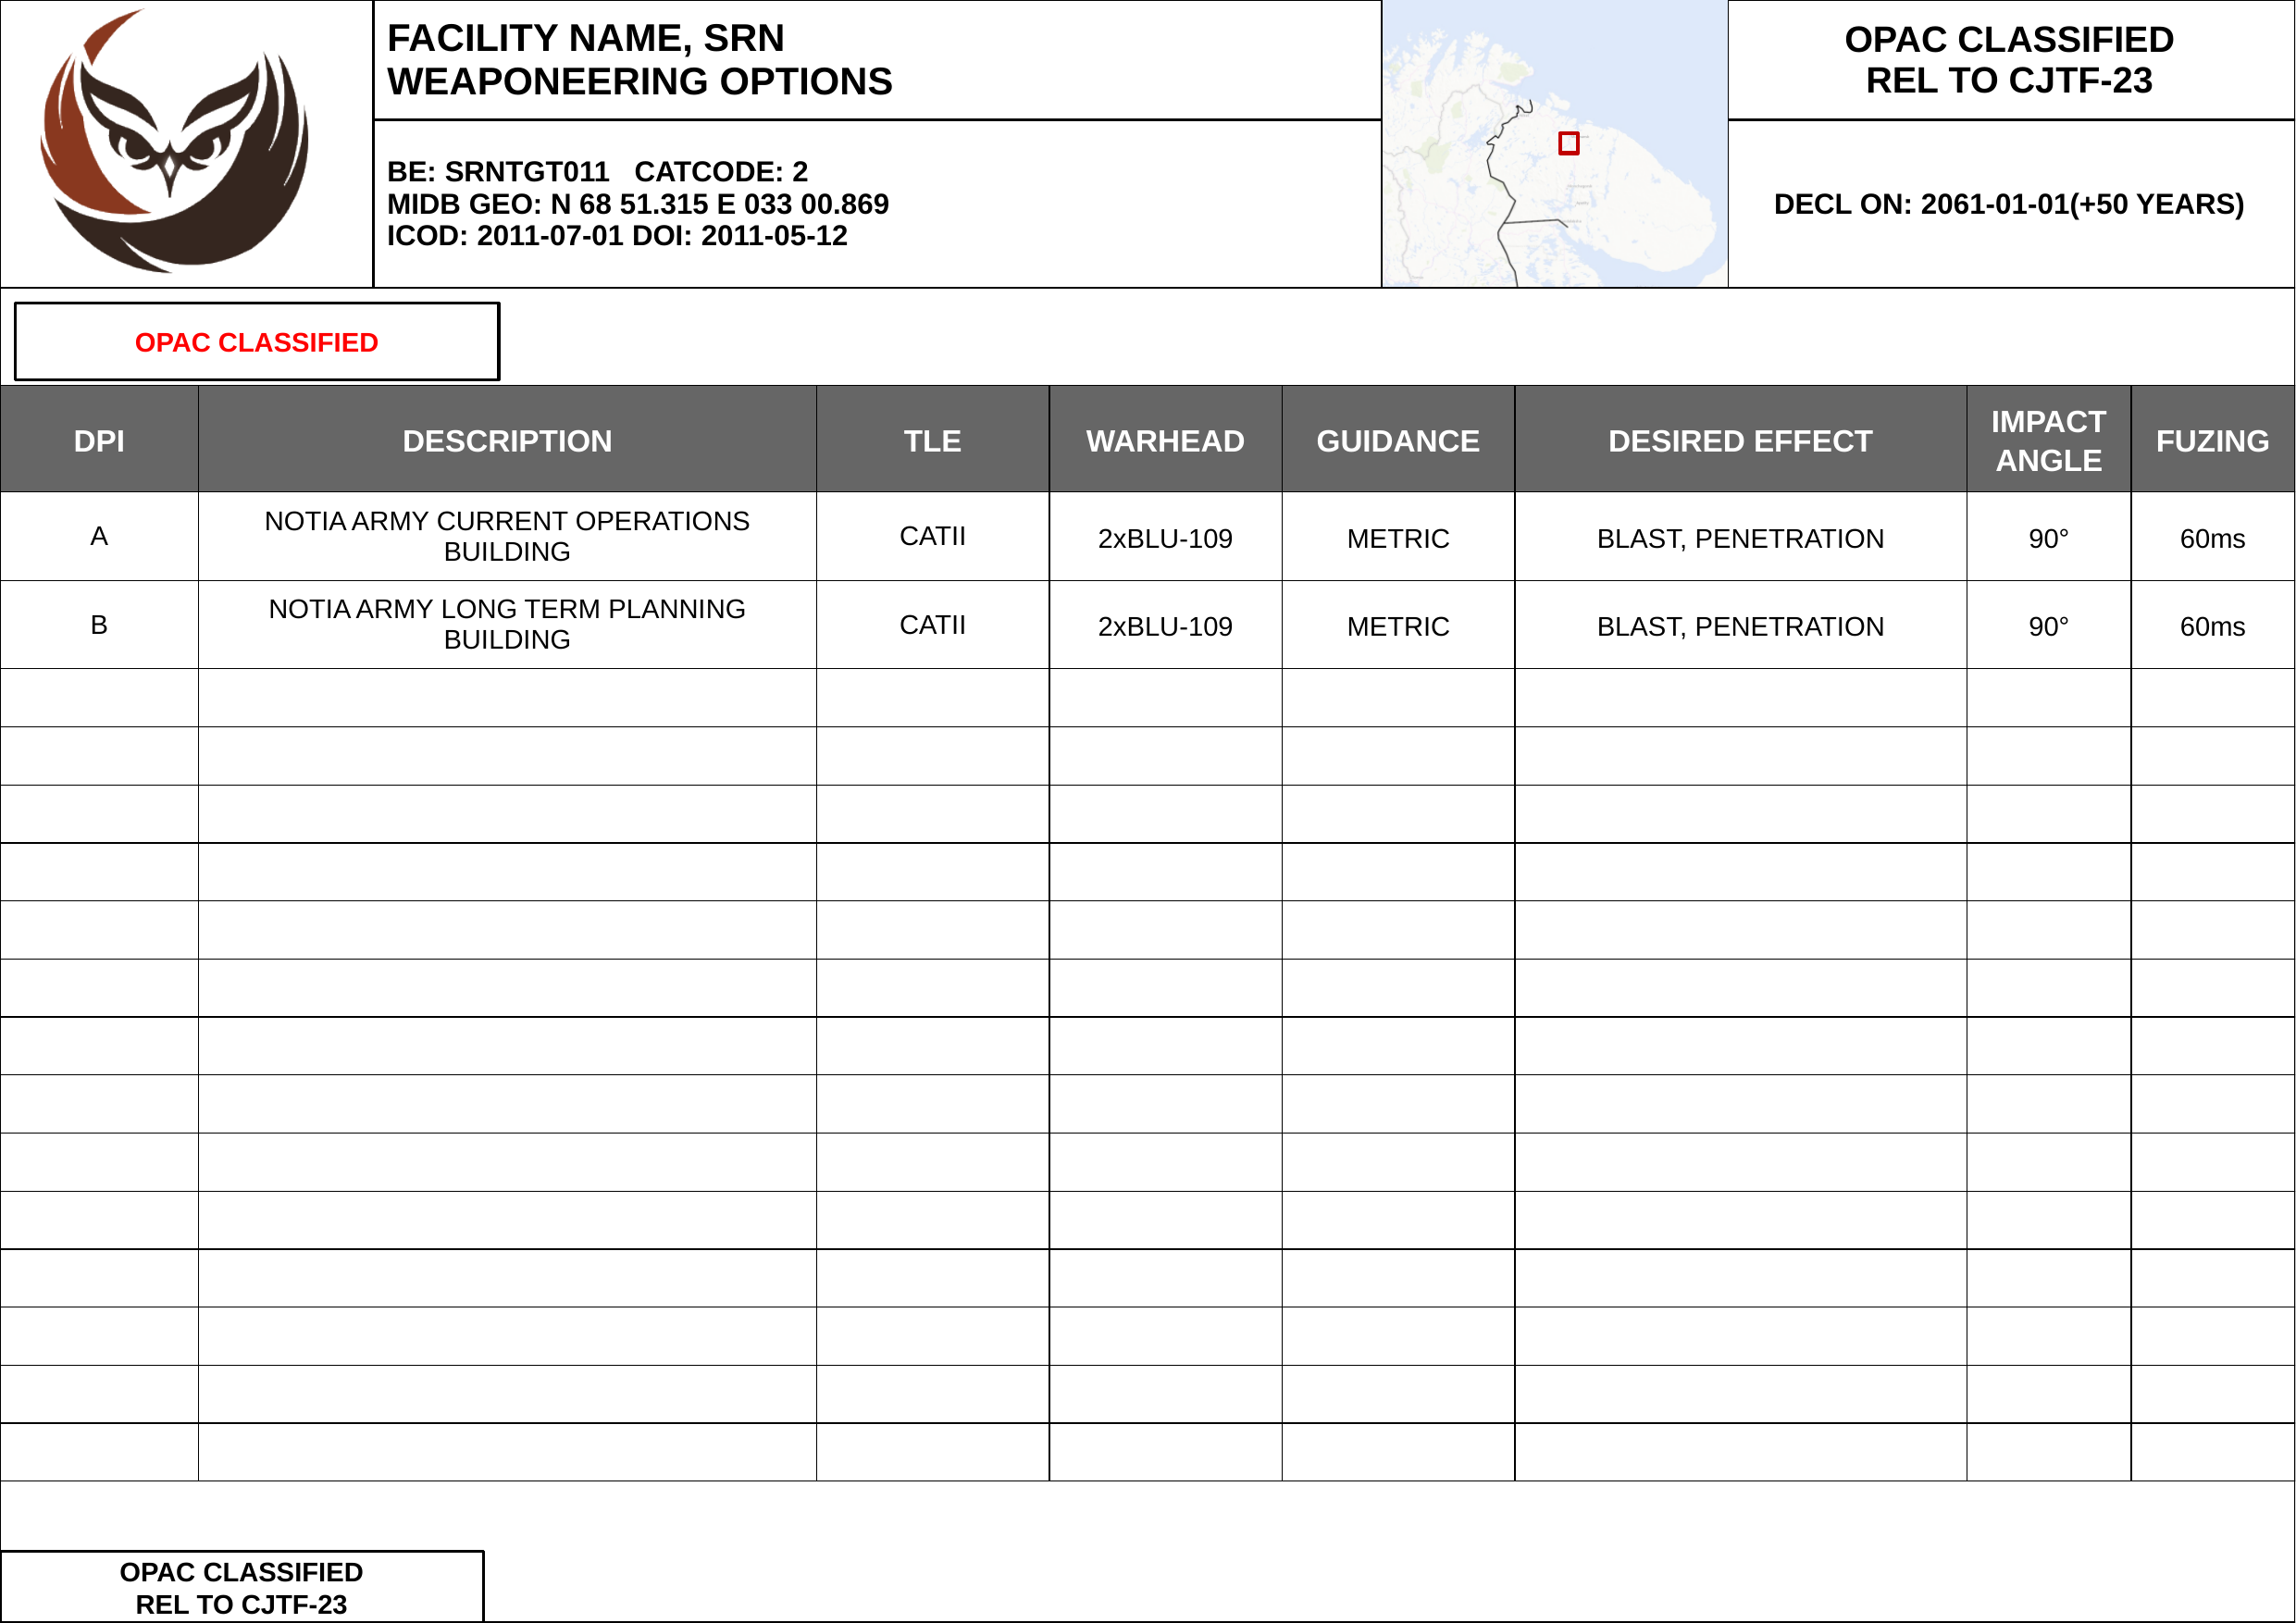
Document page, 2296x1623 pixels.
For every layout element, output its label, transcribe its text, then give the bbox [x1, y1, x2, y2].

table_cell [1050, 1134, 1282, 1191]
table_cell [1050, 1018, 1282, 1074]
table_cell NOTIA ARMY CURRENT OPERATIONS BUILDING [199, 492, 816, 580]
table_cell [1283, 669, 1514, 726]
table_cell [1283, 1134, 1514, 1191]
table_cell [199, 727, 816, 785]
table_cell [1, 669, 198, 726]
table_cell METRIC [1283, 492, 1514, 580]
table_cell [817, 1424, 1049, 1481]
table_cell [817, 1250, 1049, 1307]
table_cell [2132, 1366, 2294, 1422]
table_cell [1, 901, 198, 959]
table_cell 60ms [2132, 492, 2294, 580]
table_cell [1050, 727, 1282, 785]
table_cell [1050, 1307, 1282, 1365]
table_cell [199, 1075, 816, 1133]
table_cell BLAST, PENETRATION [1516, 492, 1967, 580]
table_cell [2132, 844, 2294, 900]
table_cell METRIC [1283, 581, 1514, 668]
table_cell [1050, 960, 1282, 1016]
table_cell [817, 844, 1049, 900]
table_header FACILITY NAME, SRN WEAPONEERING OPTIONS [375, 1, 1379, 118]
table_header WARHEAD [1050, 386, 1282, 491]
table_cell [1967, 727, 2130, 785]
table_cell DECL ON: 2061-01-01(+50 YEARS) [1732, 121, 2294, 287]
table_cell [199, 960, 816, 1016]
table_cell [1, 1307, 198, 1365]
table_cell [2132, 1192, 2294, 1248]
table_cell [199, 901, 816, 959]
table_cell [817, 901, 1049, 959]
table_cell [1516, 1307, 1967, 1365]
table_cell [1, 1192, 198, 1248]
table_cell 90° [1967, 581, 2130, 668]
table_cell [199, 786, 816, 842]
table_cell [1516, 786, 1967, 842]
table_cell [1283, 1018, 1514, 1074]
table_header FUZING [2132, 386, 2294, 491]
table_cell [1050, 1075, 1282, 1133]
table_cell [1967, 1307, 2130, 1365]
picture [0, 0, 339, 298]
table_cell [1050, 901, 1282, 959]
table_cell [817, 1134, 1049, 1191]
table_cell [2132, 1424, 2294, 1481]
table_cell [1967, 1018, 2130, 1074]
table_cell [1967, 1424, 2130, 1481]
table_cell [2132, 901, 2294, 959]
table_cell [2132, 1075, 2294, 1133]
table_cell NOTIA ARMY LONG TERM PLANNING BUILDING [199, 581, 816, 668]
table_cell [2132, 669, 2294, 726]
table_cell [199, 1366, 816, 1422]
table_cell [817, 1192, 1049, 1248]
table_cell [1283, 1424, 1514, 1481]
table_cell [1516, 1424, 1967, 1481]
table_cell [1516, 1018, 1967, 1074]
table_cell [1516, 1366, 1967, 1422]
table_cell BLAST, PENETRATION [1516, 581, 1967, 668]
table_cell [199, 1192, 816, 1248]
picture [1382, 0, 1729, 287]
table_cell [1283, 901, 1514, 959]
table_cell [1283, 1250, 1514, 1307]
table_cell [1, 727, 198, 785]
table_cell [199, 1307, 816, 1365]
table_cell [2132, 1307, 2294, 1365]
table_cell 2xBLU-109 [1050, 492, 1282, 580]
table_cell [1283, 1192, 1514, 1248]
table_cell [817, 1366, 1049, 1422]
table_cell B [1, 581, 198, 668]
table_cell [817, 727, 1049, 785]
table_cell [1283, 1366, 1514, 1422]
text_box OPAC CLASSIFIED [15, 303, 499, 380]
table_cell [1516, 1250, 1967, 1307]
table_cell A [1, 492, 198, 580]
table_cell [1967, 844, 2130, 900]
table_header DPI [1, 386, 198, 491]
table_header OPAC CLASSIFIED REL TO CJTF-23 [1731, 1, 2294, 118]
table_cell [1, 960, 198, 1016]
table_cell [1967, 901, 2130, 959]
table_cell [1516, 1134, 1967, 1191]
table_cell [1, 1075, 198, 1133]
table_cell [1, 289, 2294, 385]
table_header DESIRED EFFECT [1516, 386, 1967, 491]
table_cell 2xBLU-109 [1050, 581, 1282, 668]
table_cell [1050, 844, 1282, 900]
table_cell [1967, 1134, 2130, 1191]
table_cell [1050, 1250, 1282, 1307]
table_cell [1516, 1192, 1967, 1248]
table_cell [1050, 669, 1282, 726]
table_cell [2132, 727, 2294, 785]
table_cell [199, 1424, 816, 1481]
table_cell [1283, 960, 1514, 1016]
table_cell [1050, 786, 1282, 842]
table_cell [2132, 1018, 2294, 1074]
table_cell CATII [817, 492, 1049, 580]
table_cell [1967, 1192, 2130, 1248]
table_cell [1516, 844, 1967, 900]
table_cell [1, 1366, 198, 1422]
table_cell [1283, 786, 1514, 842]
table_cell [817, 960, 1049, 1016]
table_cell [817, 1018, 1049, 1074]
table_cell [817, 1307, 1049, 1365]
table_cell [1, 786, 198, 842]
table_cell [1967, 1075, 2130, 1133]
table_cell [1967, 960, 2130, 1016]
table_cell [1967, 786, 2130, 842]
table_cell [1516, 901, 1967, 959]
table_cell [2132, 786, 2294, 842]
table_cell [817, 669, 1049, 726]
table_cell [1283, 727, 1514, 785]
table_cell [199, 669, 816, 726]
table_cell [817, 1075, 1049, 1133]
table_cell [1516, 727, 1967, 785]
table_cell [1283, 844, 1514, 900]
table_cell [1516, 669, 1967, 726]
table_header TLE [817, 386, 1049, 491]
table_cell 90° [1967, 492, 2130, 580]
table_cell [2132, 1134, 2294, 1191]
table_header IMPACT ANGLE [1967, 386, 2130, 491]
table_cell [199, 1018, 816, 1074]
table_cell [1283, 1075, 1514, 1133]
table_cell [2132, 960, 2294, 1016]
table_cell [199, 844, 816, 900]
table_cell CATII [817, 581, 1049, 668]
text_box OPAC CLASSIFIED REL TO CJTF-23 [0, 1551, 484, 1623]
table_cell [1050, 1366, 1282, 1422]
table_cell [1516, 1075, 1967, 1133]
table_cell [1516, 960, 1967, 1016]
table_cell [1, 1250, 198, 1307]
table_cell [1283, 1307, 1514, 1365]
table_cell [1, 1018, 198, 1074]
table_cell [199, 1134, 816, 1191]
table_cell [2132, 1250, 2294, 1307]
table_cell [1, 844, 198, 900]
table_cell [1, 1134, 198, 1191]
table_cell 60ms [2132, 581, 2294, 668]
table_header DESCRIPTION [199, 386, 816, 491]
table_header [341, 1, 372, 287]
table_header GUIDANCE [1283, 386, 1514, 491]
table_cell [1967, 1250, 2130, 1307]
table_cell [199, 1250, 816, 1307]
table_cell [1967, 1366, 2130, 1422]
table_cell [1, 1424, 198, 1481]
table_cell [1050, 1192, 1282, 1248]
table_cell [1967, 669, 2130, 726]
table_cell [1050, 1424, 1282, 1481]
table_cell BE: SRNTGT011 CATCODE: 2 MIDB GEO: N 68 51.315 E 033 00.869 ICOD: 2011-07-01 DOI: 2011-05-12 [375, 121, 1377, 287]
table_cell [817, 786, 1049, 842]
table_cell [1, 1481, 2294, 1621]
